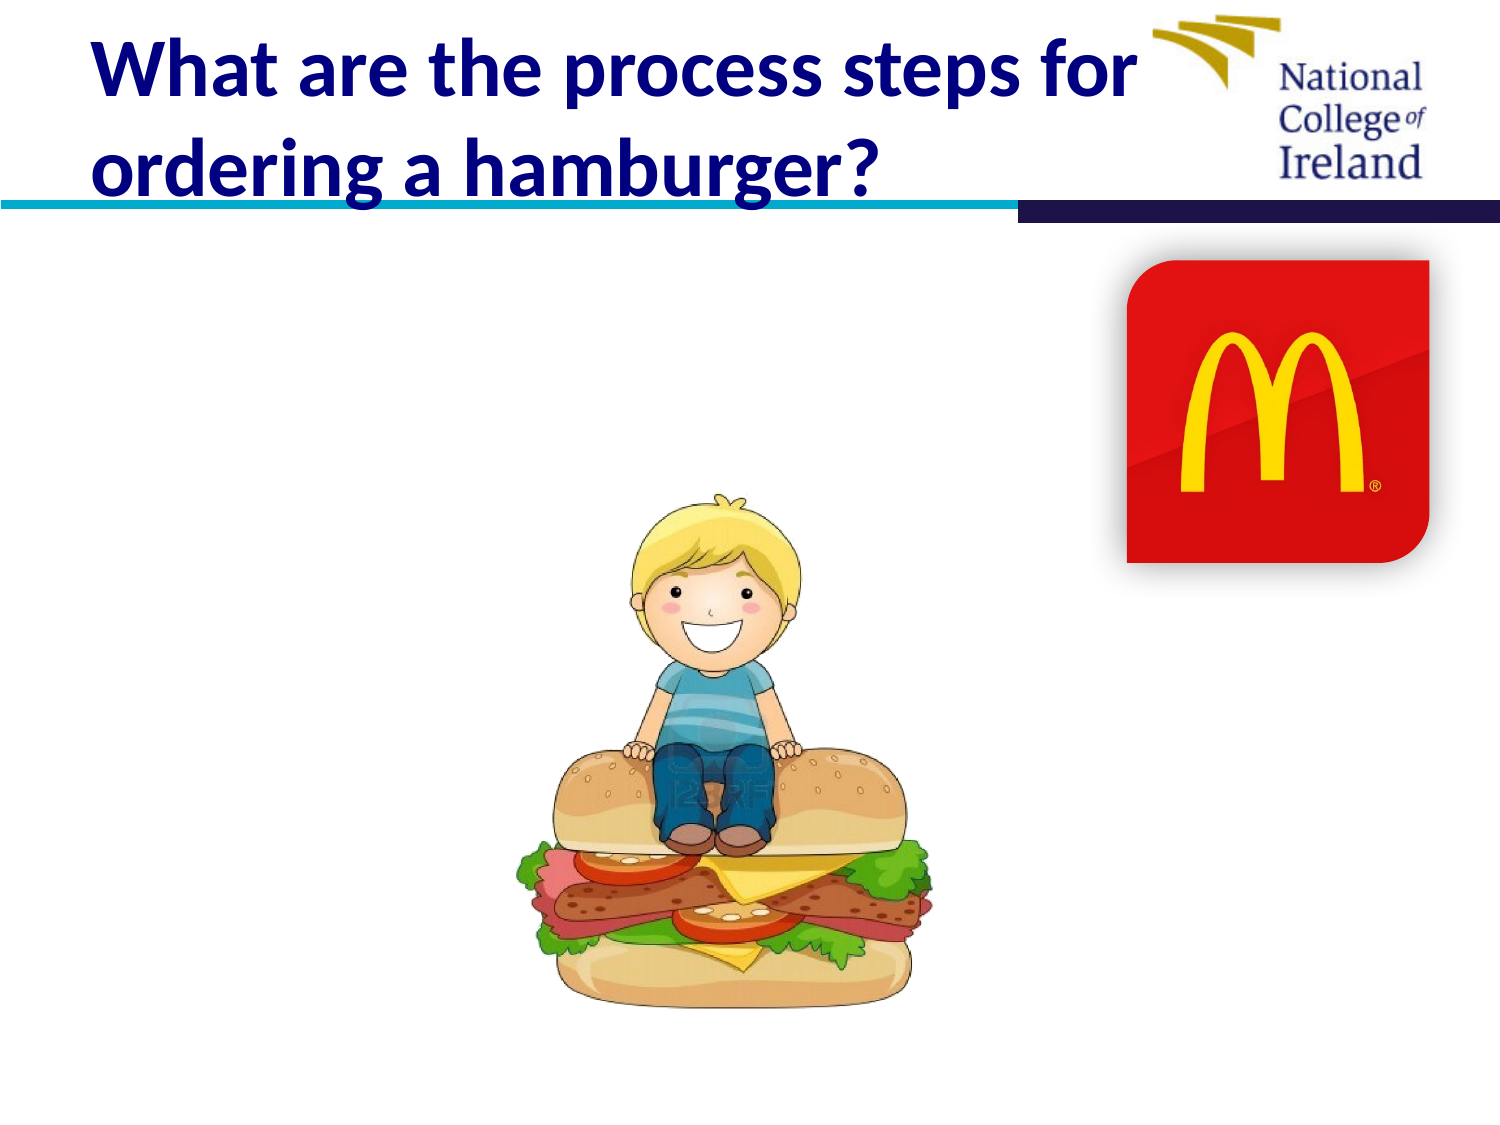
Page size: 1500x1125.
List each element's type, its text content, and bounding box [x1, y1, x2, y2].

title What are the process steps for ordering a hamburger? [75, 19, 1425, 207]
picture [513, 491, 935, 1011]
picture [1126, 259, 1430, 564]
